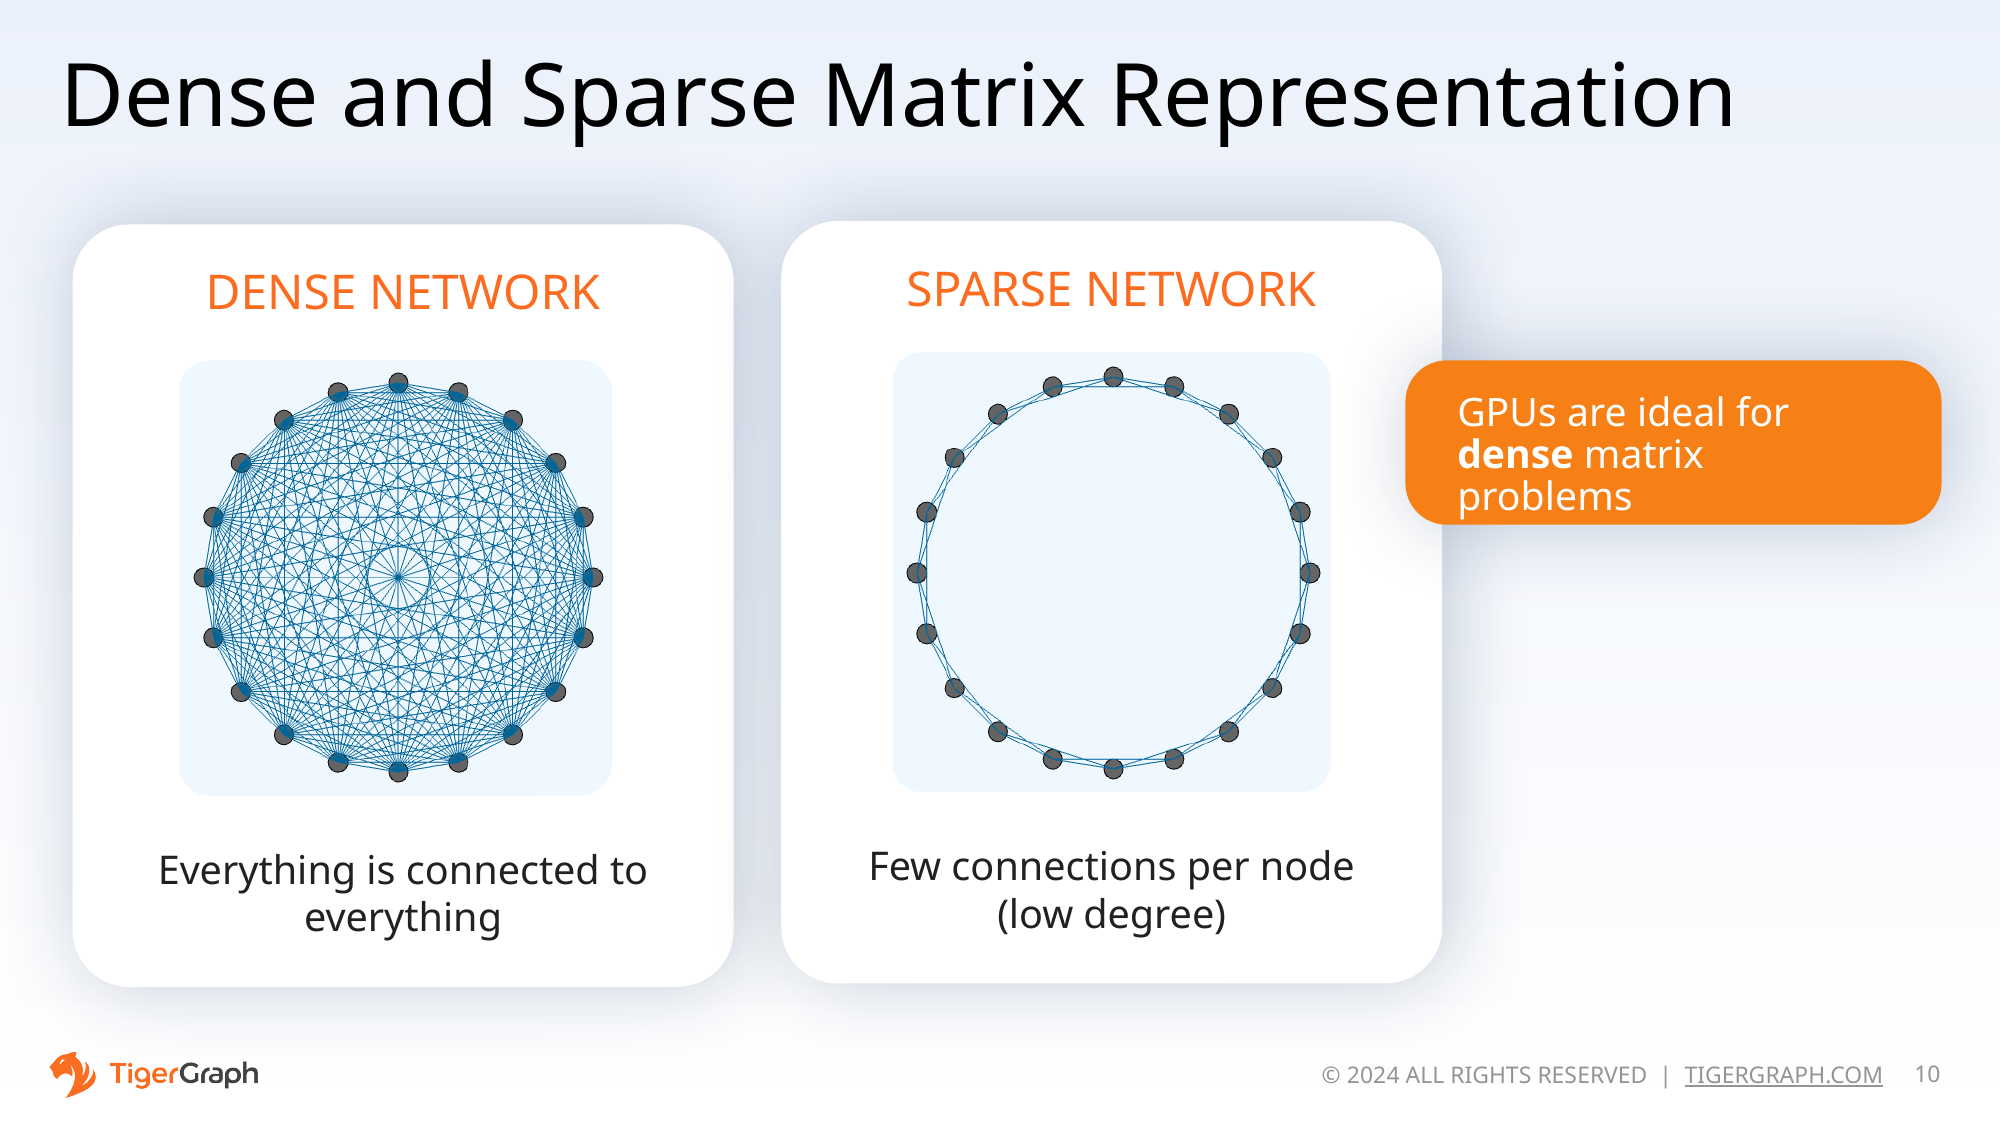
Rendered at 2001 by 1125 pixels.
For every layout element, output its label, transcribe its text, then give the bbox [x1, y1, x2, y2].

text_box [1405, 360, 1942, 525]
text_box Few connections per node (low degree) [843, 826, 1380, 951]
picture [177, 360, 613, 796]
text_box SPARSE NETWORK [853, 243, 1370, 332]
text_box DENSE NETWORK [145, 247, 661, 335]
text_box Dense and Sparse Matrix Representation [49, 44, 1963, 159]
list GPUs are ideal for dense matrix problems [1442, 384, 1905, 528]
text_box [72, 224, 734, 987]
picture [49, 1052, 258, 1098]
text_box [781, 220, 1443, 984]
picture [892, 351, 1331, 793]
text_box Everything is connected to everything [97, 829, 709, 955]
